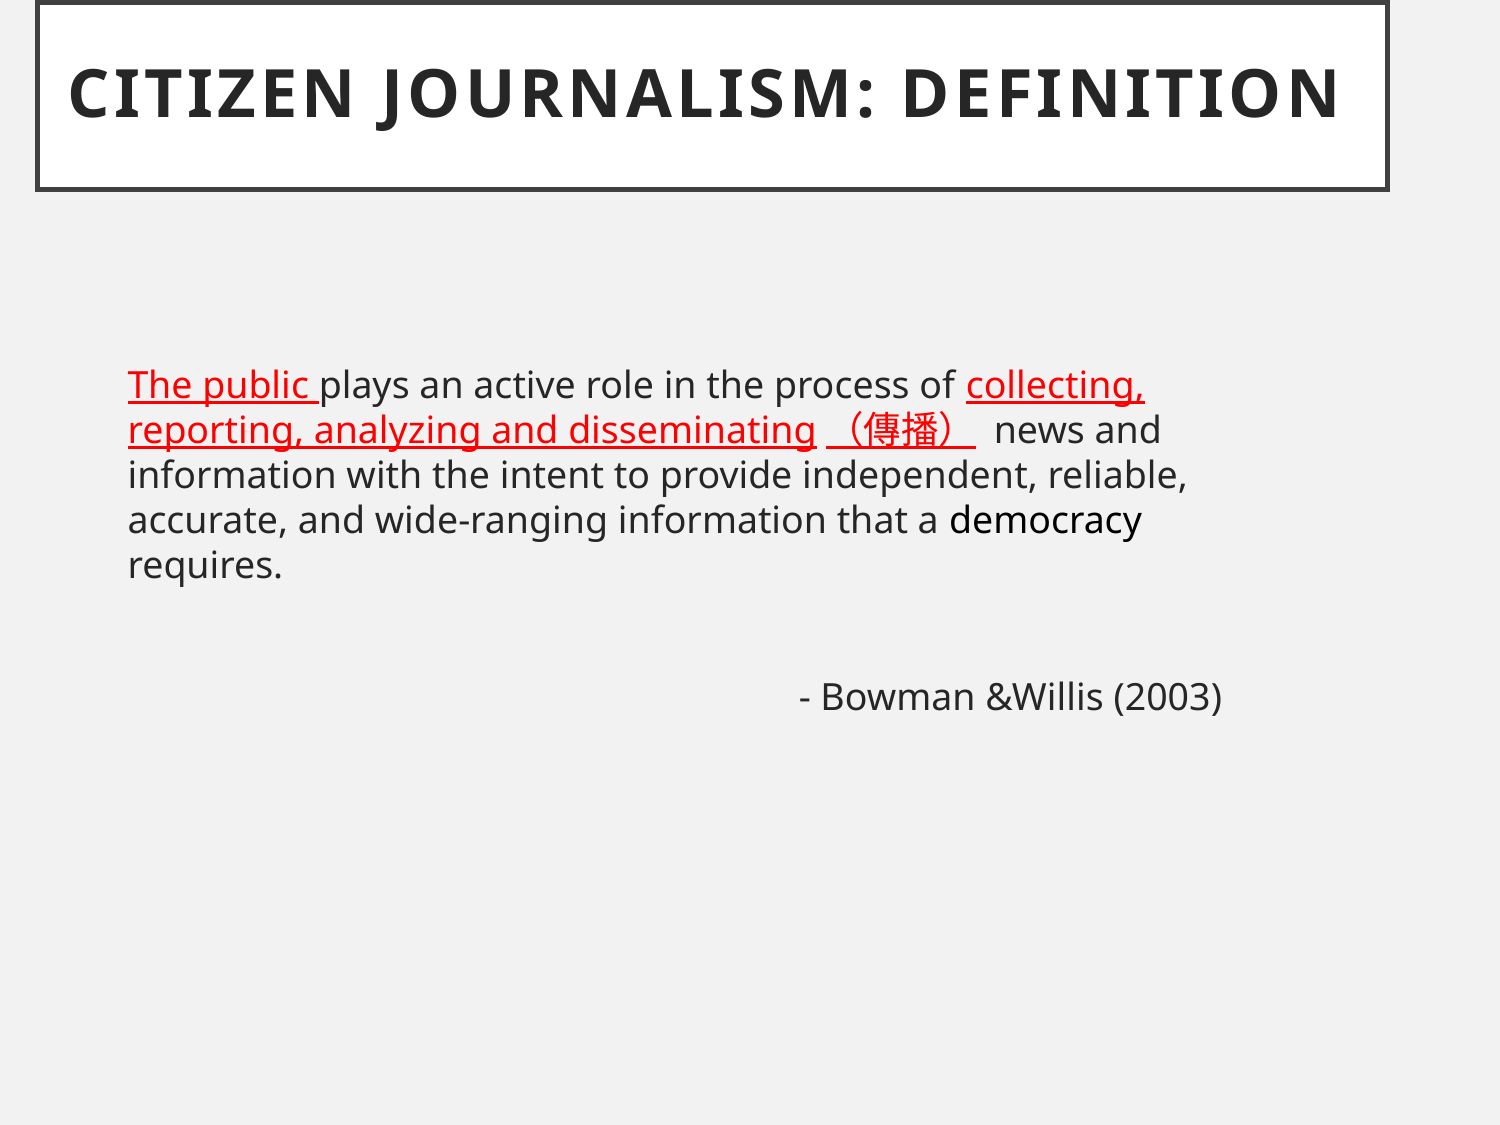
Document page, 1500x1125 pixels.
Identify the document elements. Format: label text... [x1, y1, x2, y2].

list The public plays an active role in the process of collecting, reporting, analyzing and disseminating（傳播） news and information with the intent to provide independent, reliable, accurate, and wide-ranging information that a democracy requires. - Bowman &Willis (2003) [112, 287, 1238, 942]
title Citizen Journalism: Definition [35, 0, 1390, 192]
